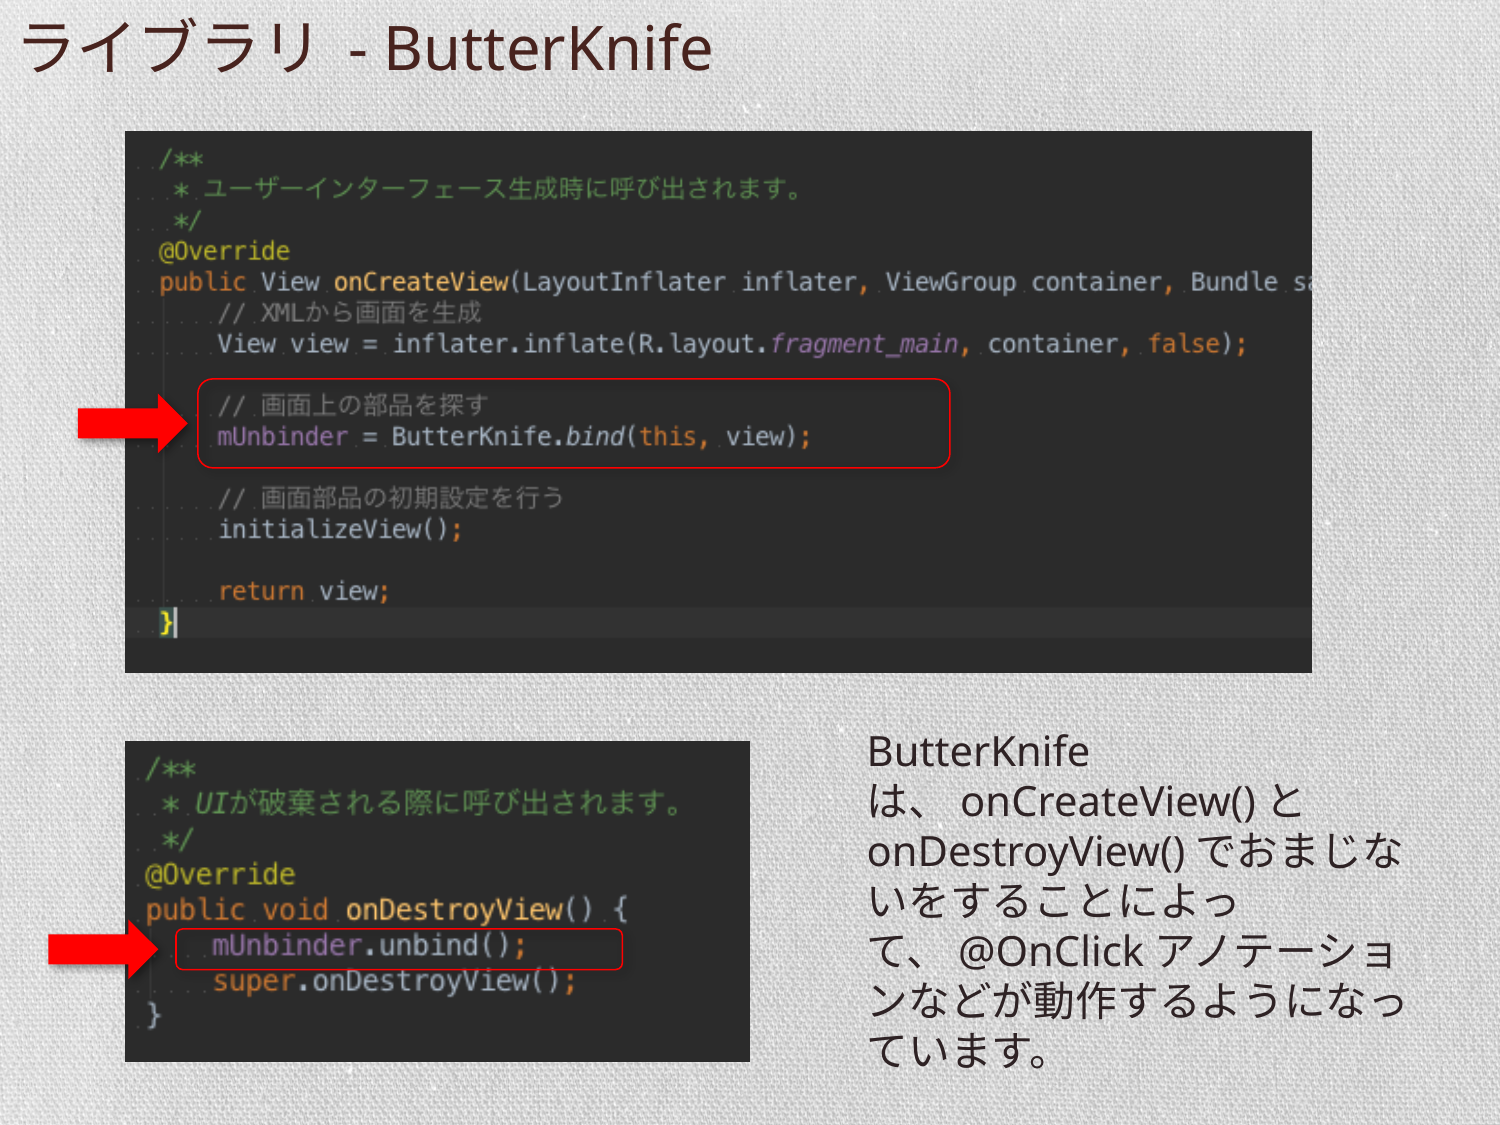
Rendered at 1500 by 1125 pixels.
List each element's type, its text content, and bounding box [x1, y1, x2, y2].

picture [124, 740, 751, 1063]
picture [124, 130, 1313, 673]
text_box [77, 407, 123, 440]
title ライブラリ - ButterKnife [0, 1, 1500, 91]
text_box [47, 933, 123, 966]
text_box ButterKnifeは、onCreateView()とonDestroyView()でおまじないをすることによって、@OnClickアノテーションなどが動作するようになっています。 [851, 717, 1433, 1083]
